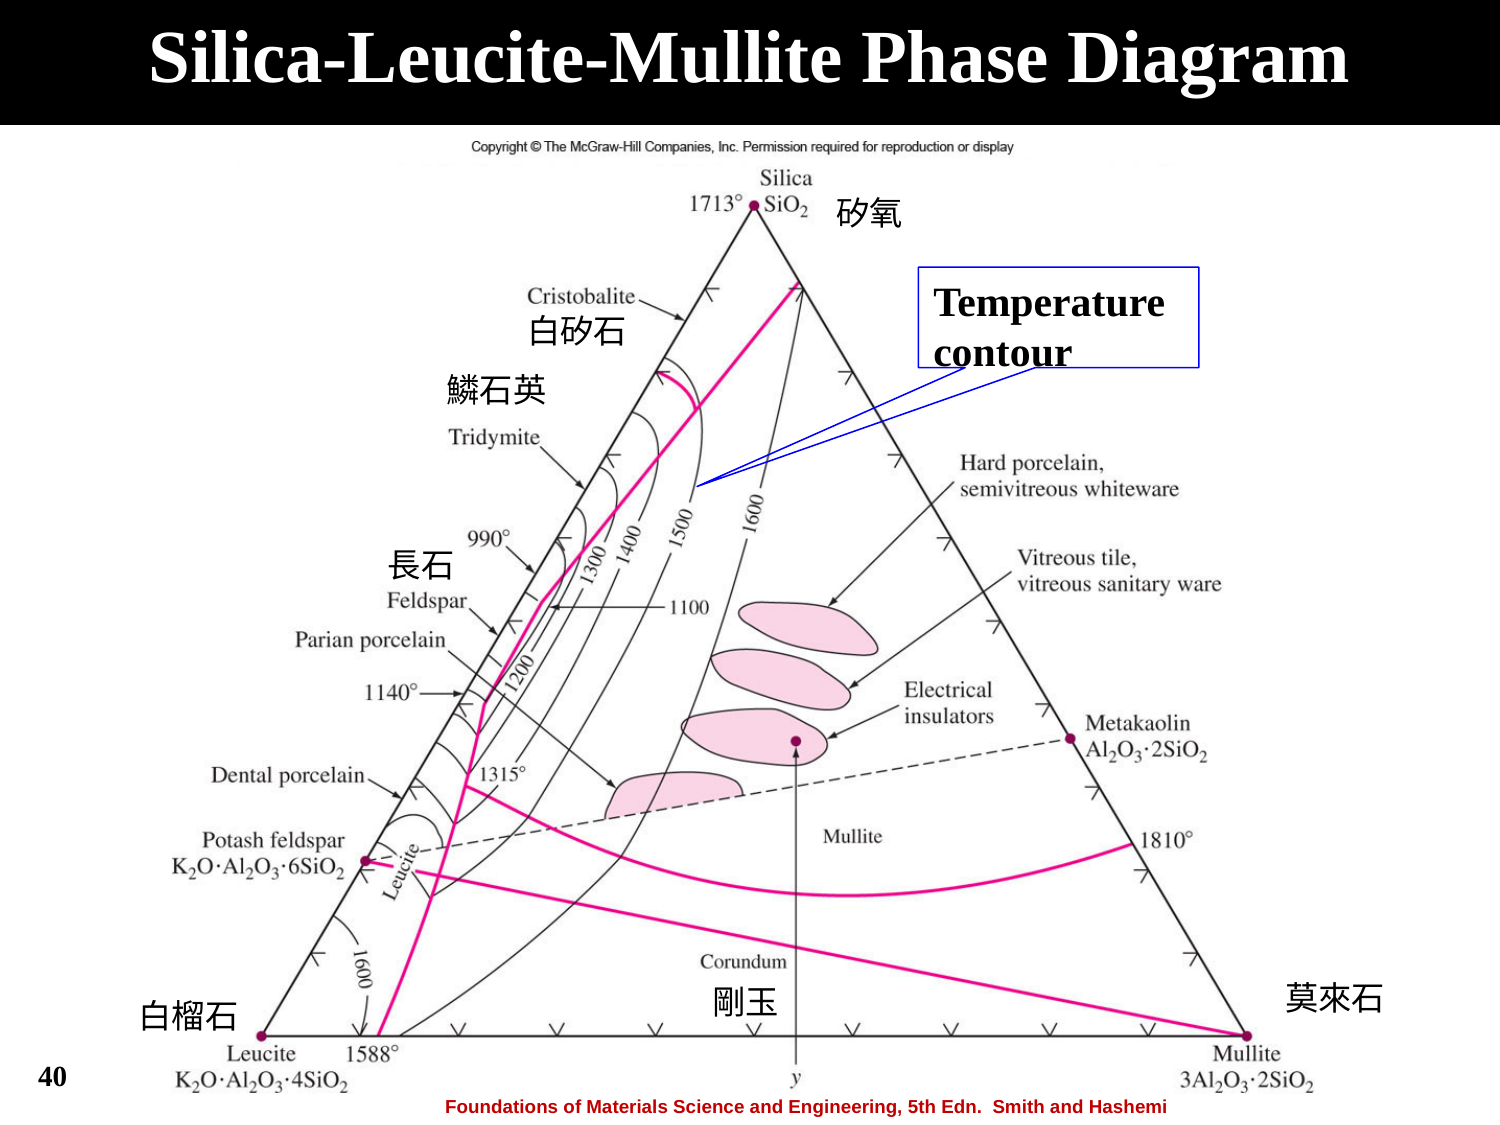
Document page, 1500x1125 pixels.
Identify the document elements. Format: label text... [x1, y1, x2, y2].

text_box 白榴石 [123, 987, 165, 1043]
picture [170, 140, 1315, 1094]
text_box 莫來石 [1319, 969, 1401, 1024]
text_box Silica-Leucite-Mullite Phase Diagram [0, 0, 1500, 125]
slide_number 40 [0, 1049, 83, 1125]
